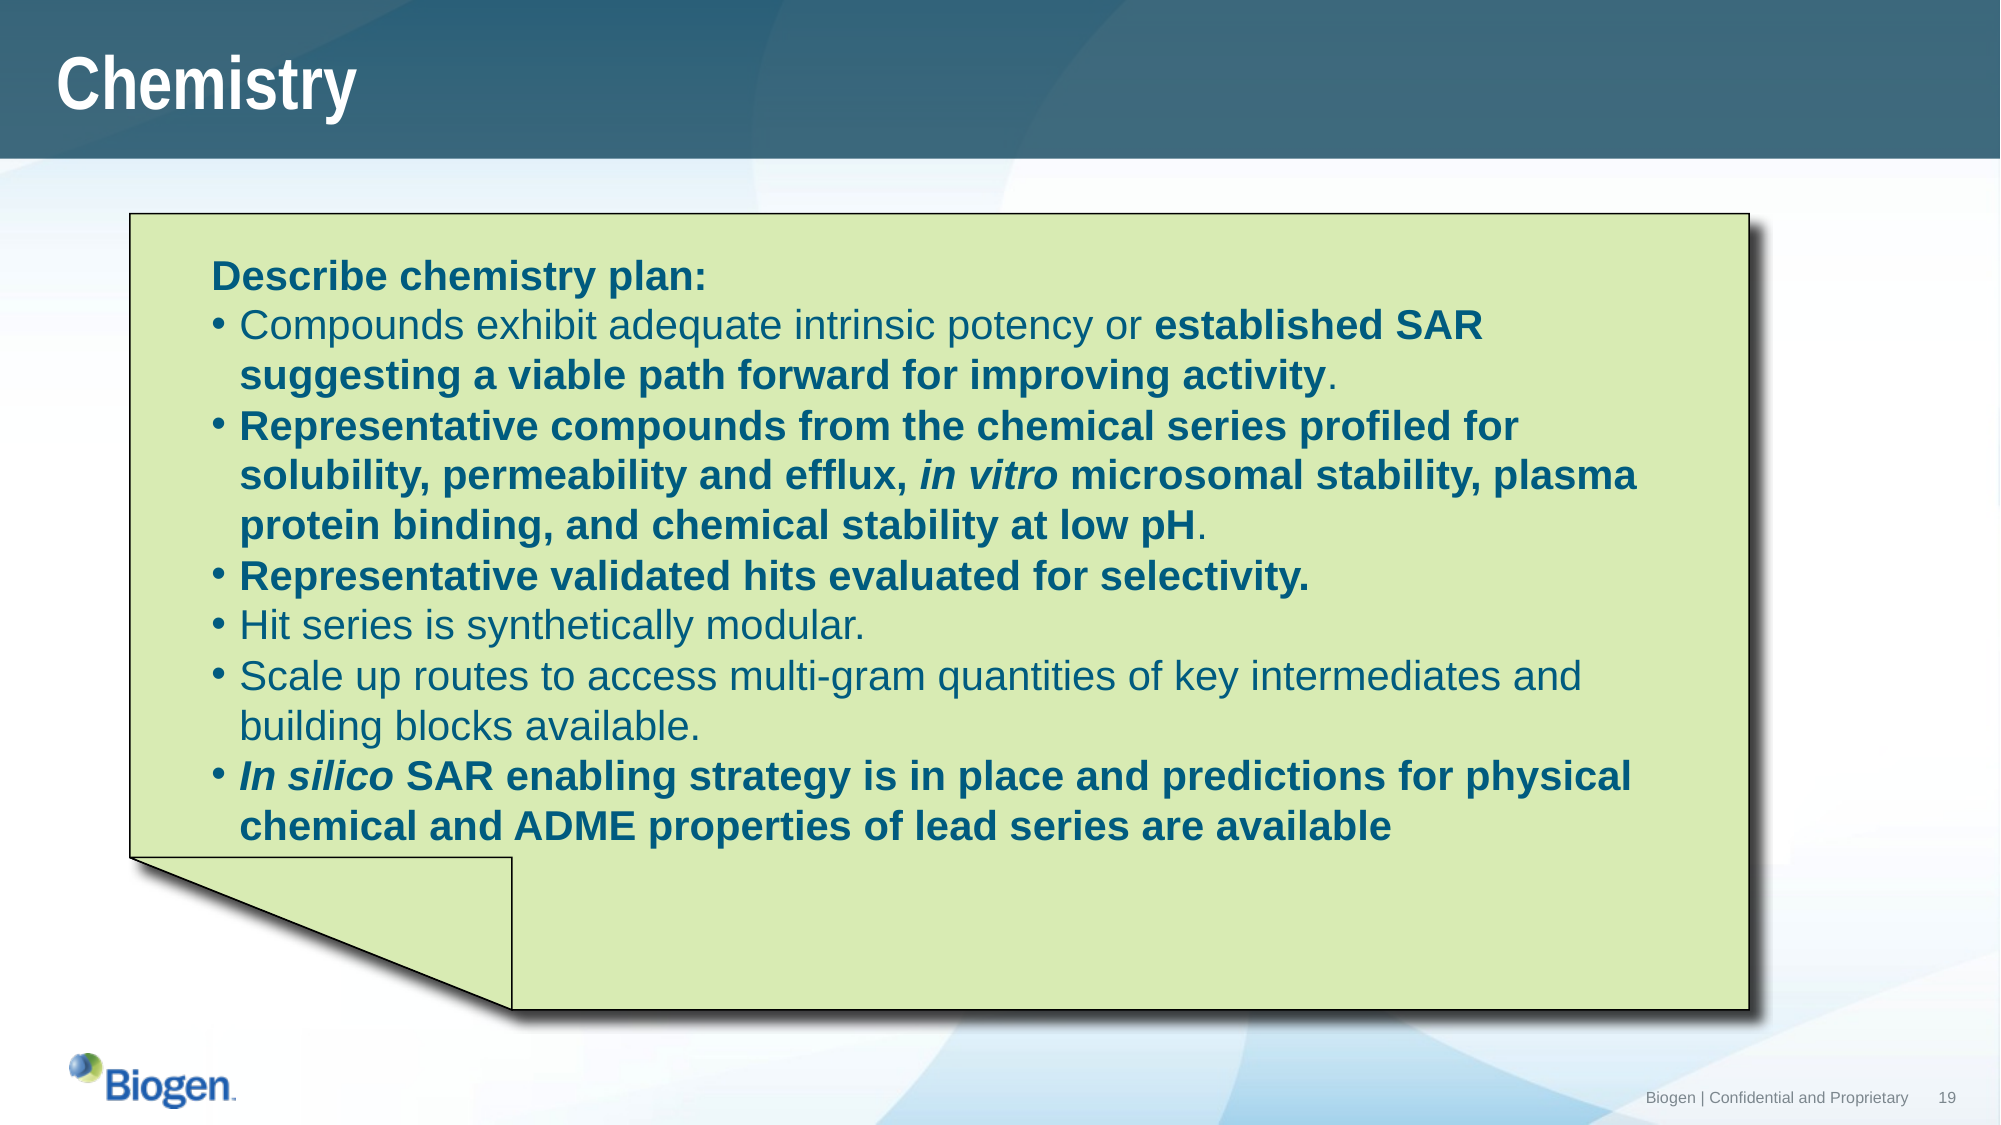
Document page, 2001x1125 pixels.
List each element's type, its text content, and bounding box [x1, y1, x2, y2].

text_box Chemistry [0, 0, 2000, 159]
text_box Describe chemistry plan: Compounds exhibit adequate intrinsic potency or established SAR suggesting a viable path forward for improving activity. Representative compounds from the chemical series profiled for solubility, permeability and efflux, in vitro microsomal stability, plasma protein binding, and chemical stability at low pH. Representative validated hits evaluated for selectivity. Hit series is synthetically modular. Scale up routes to access multi-gram quantities of key intermediates and building blocks available. In silico SAR enabling strategy is in place and predictions for physical chemical and ADME properties of lead series are available [129, 213, 1750, 1010]
picture [0, 159, 2000, 1125]
